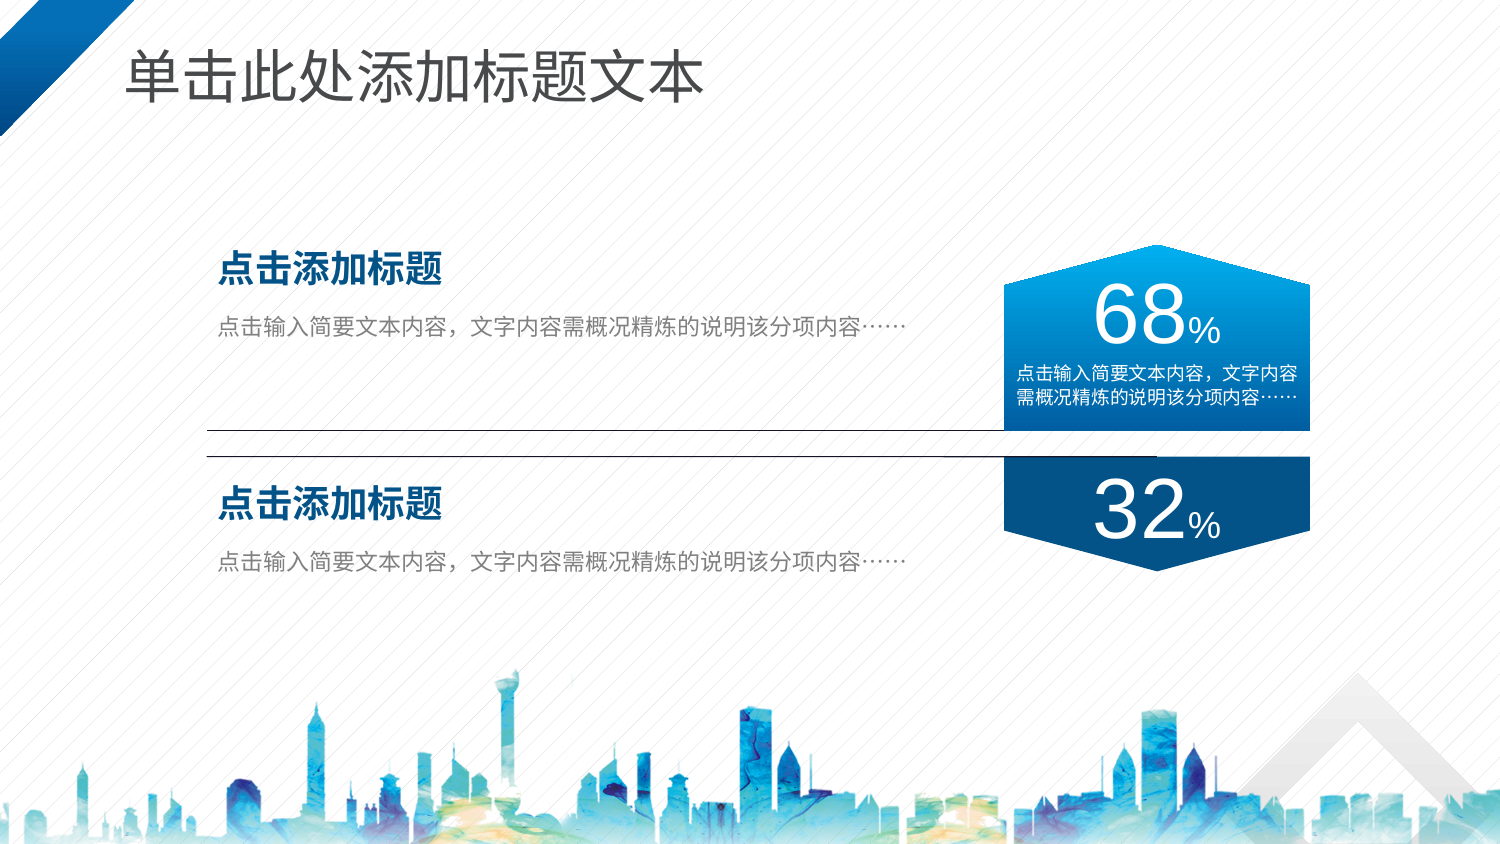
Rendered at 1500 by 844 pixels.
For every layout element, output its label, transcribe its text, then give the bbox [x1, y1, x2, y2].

text_box 点击添加标题 [206, 247, 550, 295]
text_box 点击添加标题 [206, 483, 550, 531]
text_box 点击输入简要文本内容，文字内容需概况精炼的说明该分项内容…… [206, 533, 942, 581]
text_box 32% [1004, 456, 1310, 572]
text_box 68% 点击输入简要文本内容，文字内容需概况精炼的说明该分项内容…… [1004, 244, 1310, 431]
text_box 单击此处添加标题文本 [108, 32, 721, 118]
picture [0, 632, 1500, 844]
text_box 点击输入简要文本内容，文字内容需概况精炼的说明该分项内容…… [206, 298, 942, 346]
